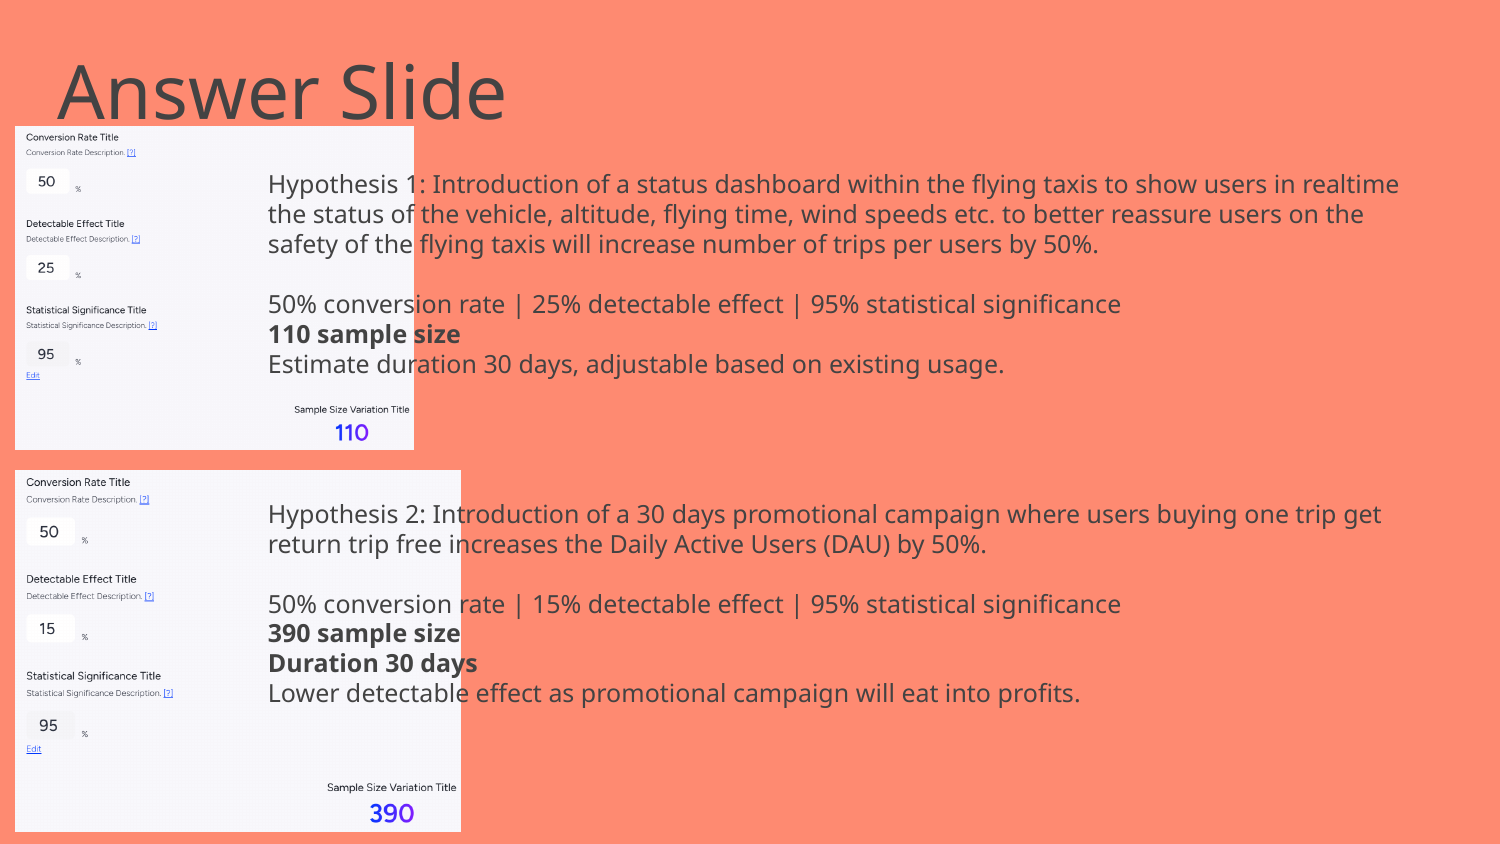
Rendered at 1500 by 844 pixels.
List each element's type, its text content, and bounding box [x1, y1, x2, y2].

text_box Hypothesis 1: Introduction of a status dashboard within the flying taxis to show users in realtime the status of the vehicle, altitude, flying time, wind speeds etc. to better reassure users on the safety of the flying taxis will increase number of trips per users by 50%. 50% conversion rate | 25% detectable effect | 95% statistical significance 110 sample size Estimate duration 30 days, adjustable based on existing usage. Hypothesis 2: Introduction of a 30 days promotional campaign where users buying one trip get return trip free increases the Daily Active Users (DAU) by 50%. 50% conversion rate | 15% detectable effect | 95% statistical significance 390 sample size Duration 30 days Lower detectable effect as promotional campaign will eat into profits. [252, 153, 1441, 736]
picture [14, 469, 461, 832]
title Answer Slide [42, 29, 1441, 134]
picture [14, 126, 414, 451]
